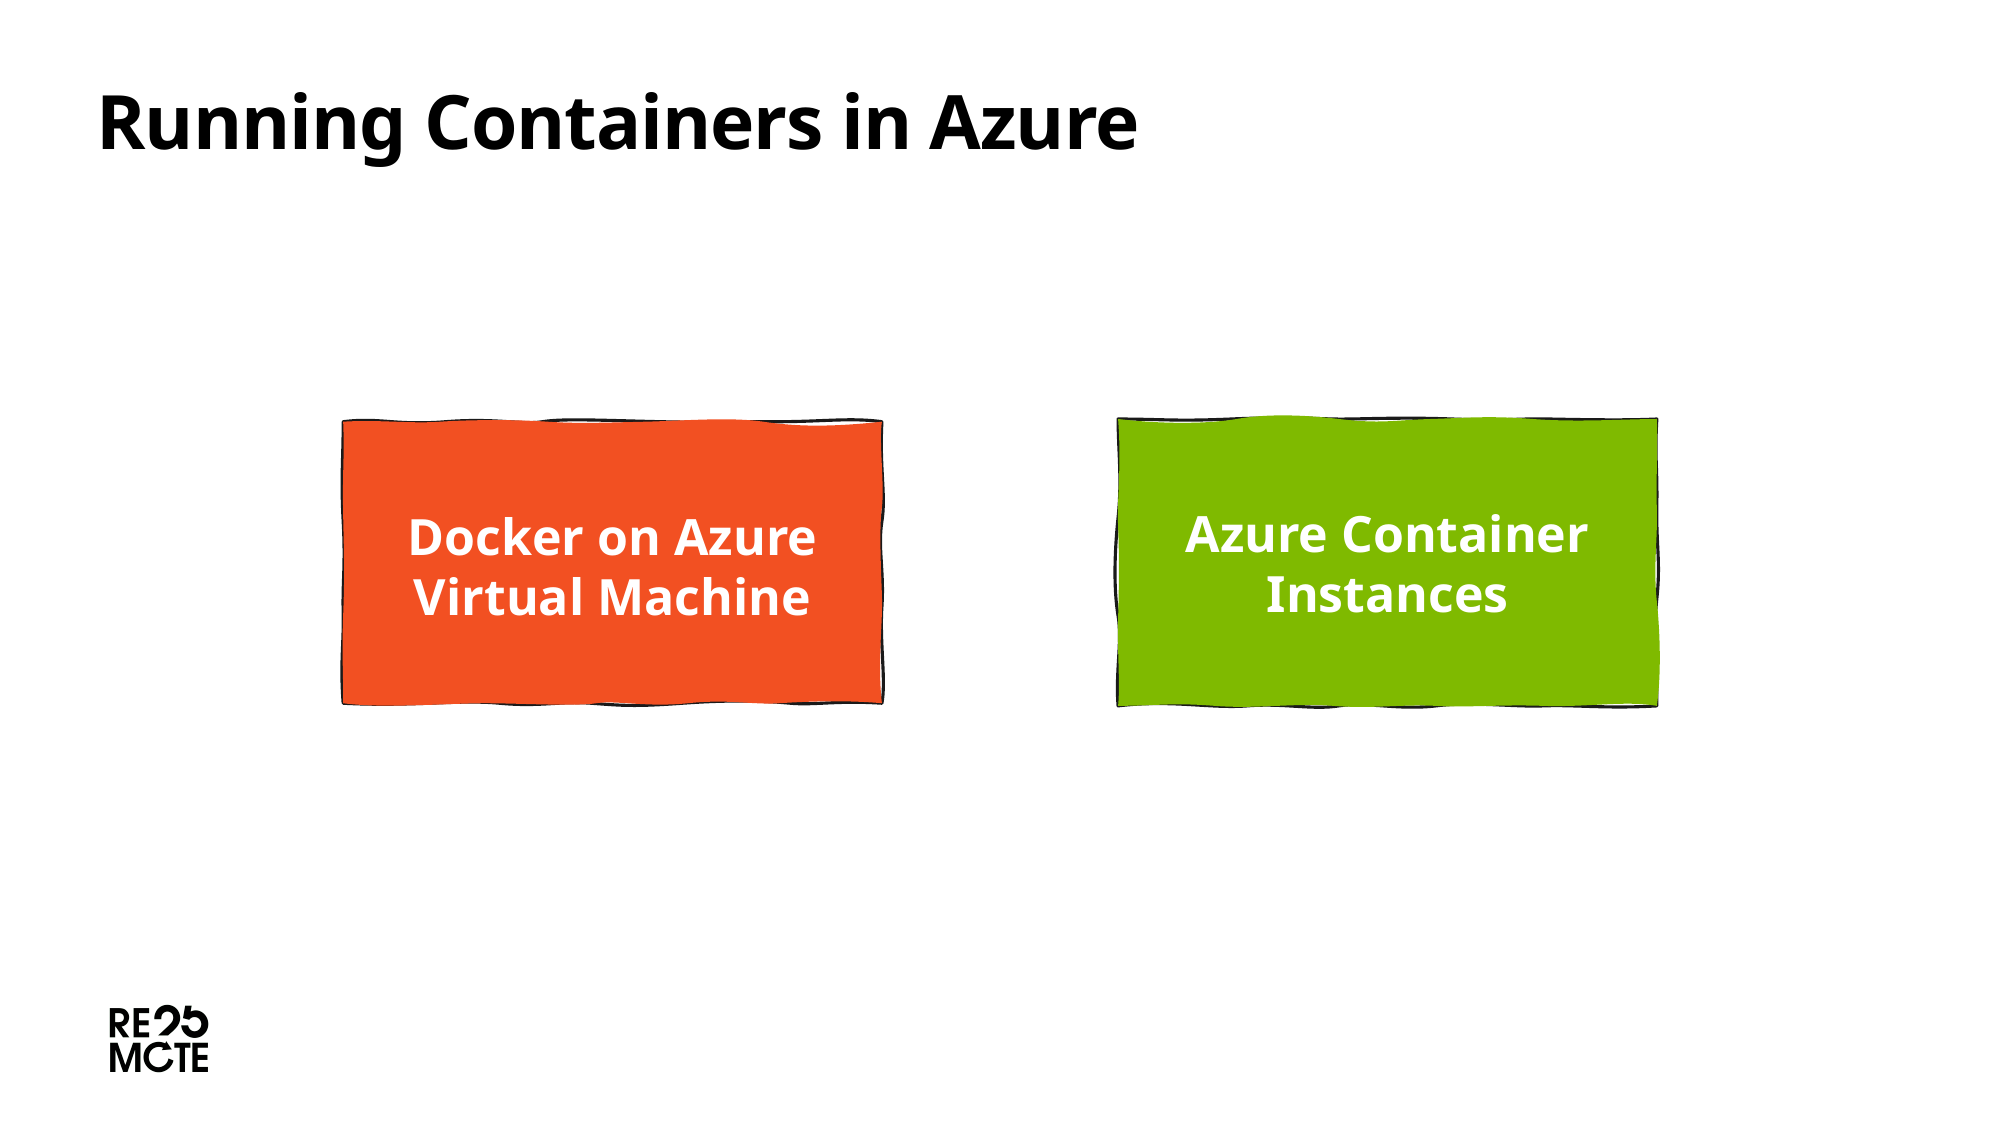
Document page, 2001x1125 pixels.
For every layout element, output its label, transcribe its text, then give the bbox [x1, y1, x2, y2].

title Running Containers in Azure [96, 75, 1904, 166]
text_box Azure Container Instances [1114, 415, 1660, 709]
picture [96, 990, 222, 1087]
text_box Docker on Azure Virtual Machine [341, 419, 885, 707]
